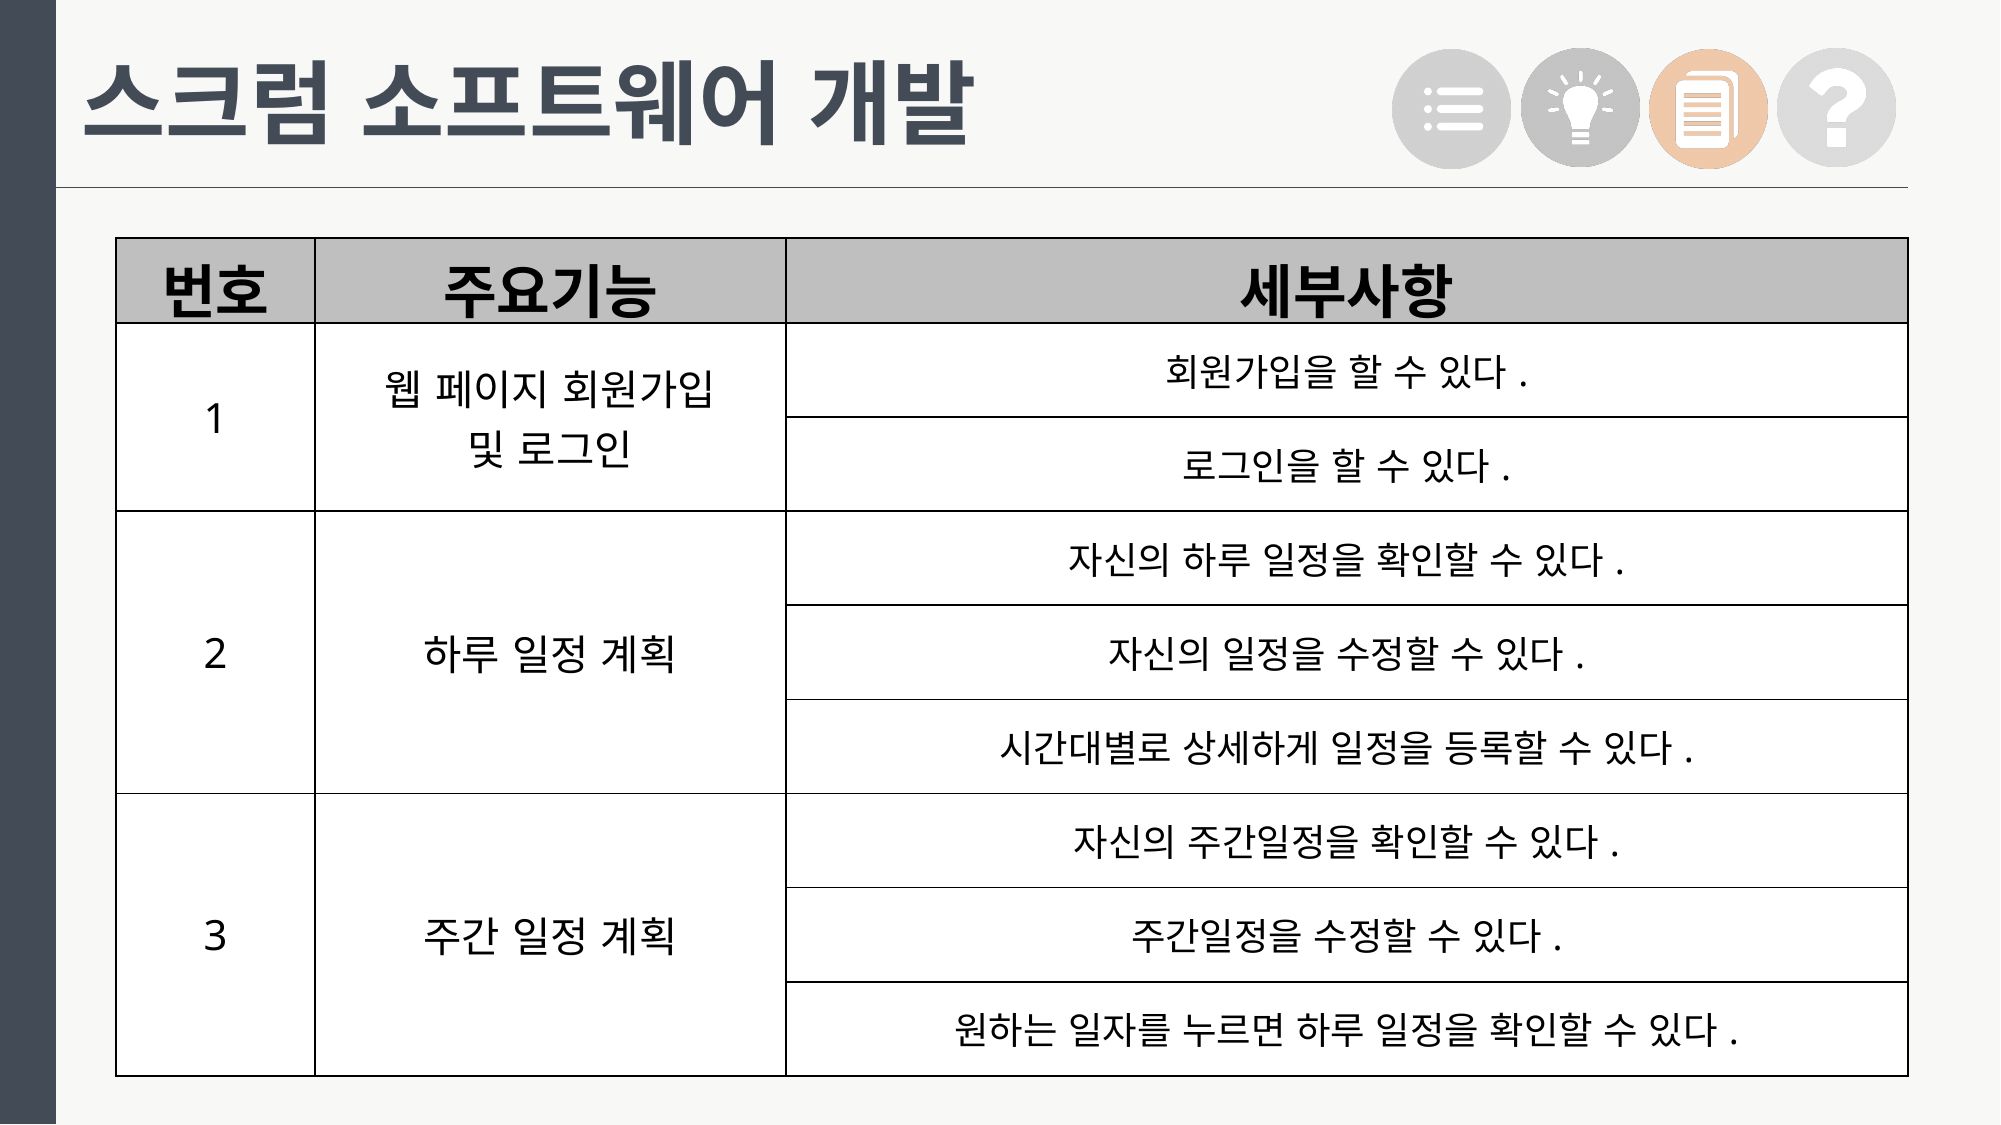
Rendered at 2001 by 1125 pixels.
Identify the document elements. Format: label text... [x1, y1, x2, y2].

table_cell 웹 페이지 회원가입 및 로그인 [316, 324, 785, 510]
table_header 세부사항 [787, 239, 1907, 322]
table_cell 로그인을 할 수 있다. [787, 418, 1907, 510]
text_box [0, 0, 57, 1125]
text_box 스크럼 소프트웨어 개발 [66, 38, 993, 163]
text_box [1777, 48, 1896, 167]
table_cell 하루 일정 계획 [316, 512, 785, 793]
table_cell 주간 일정 계획 [316, 794, 785, 1075]
table_cell 주간일정을 수정할 수 있다. [787, 888, 1907, 981]
table_cell 1 [117, 324, 314, 510]
table_cell 2 [117, 512, 314, 793]
table_cell 3 [117, 794, 314, 1075]
table_header 주요기능 [316, 239, 785, 322]
table_header 번호 [117, 239, 314, 322]
table_cell 회원가입을 할 수 있다. [787, 324, 1907, 416]
table_cell 원하는 일자를 누르면 하루 일정을 확인할 수 있다. [787, 983, 1907, 1075]
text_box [1521, 48, 1640, 167]
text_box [1649, 49, 1768, 169]
table_cell 시간대별로 상세하게 일정을 등록할 수 있다. [787, 700, 1907, 793]
table_cell 자신의 하루 일정을 확인할 수 있다. [787, 512, 1907, 604]
table_cell 자신의 일정을 수정할 수 있다. [787, 606, 1907, 699]
table_cell 자신의 주간일정을 확인할 수 있다. [787, 794, 1907, 887]
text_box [1391, 49, 1511, 169]
